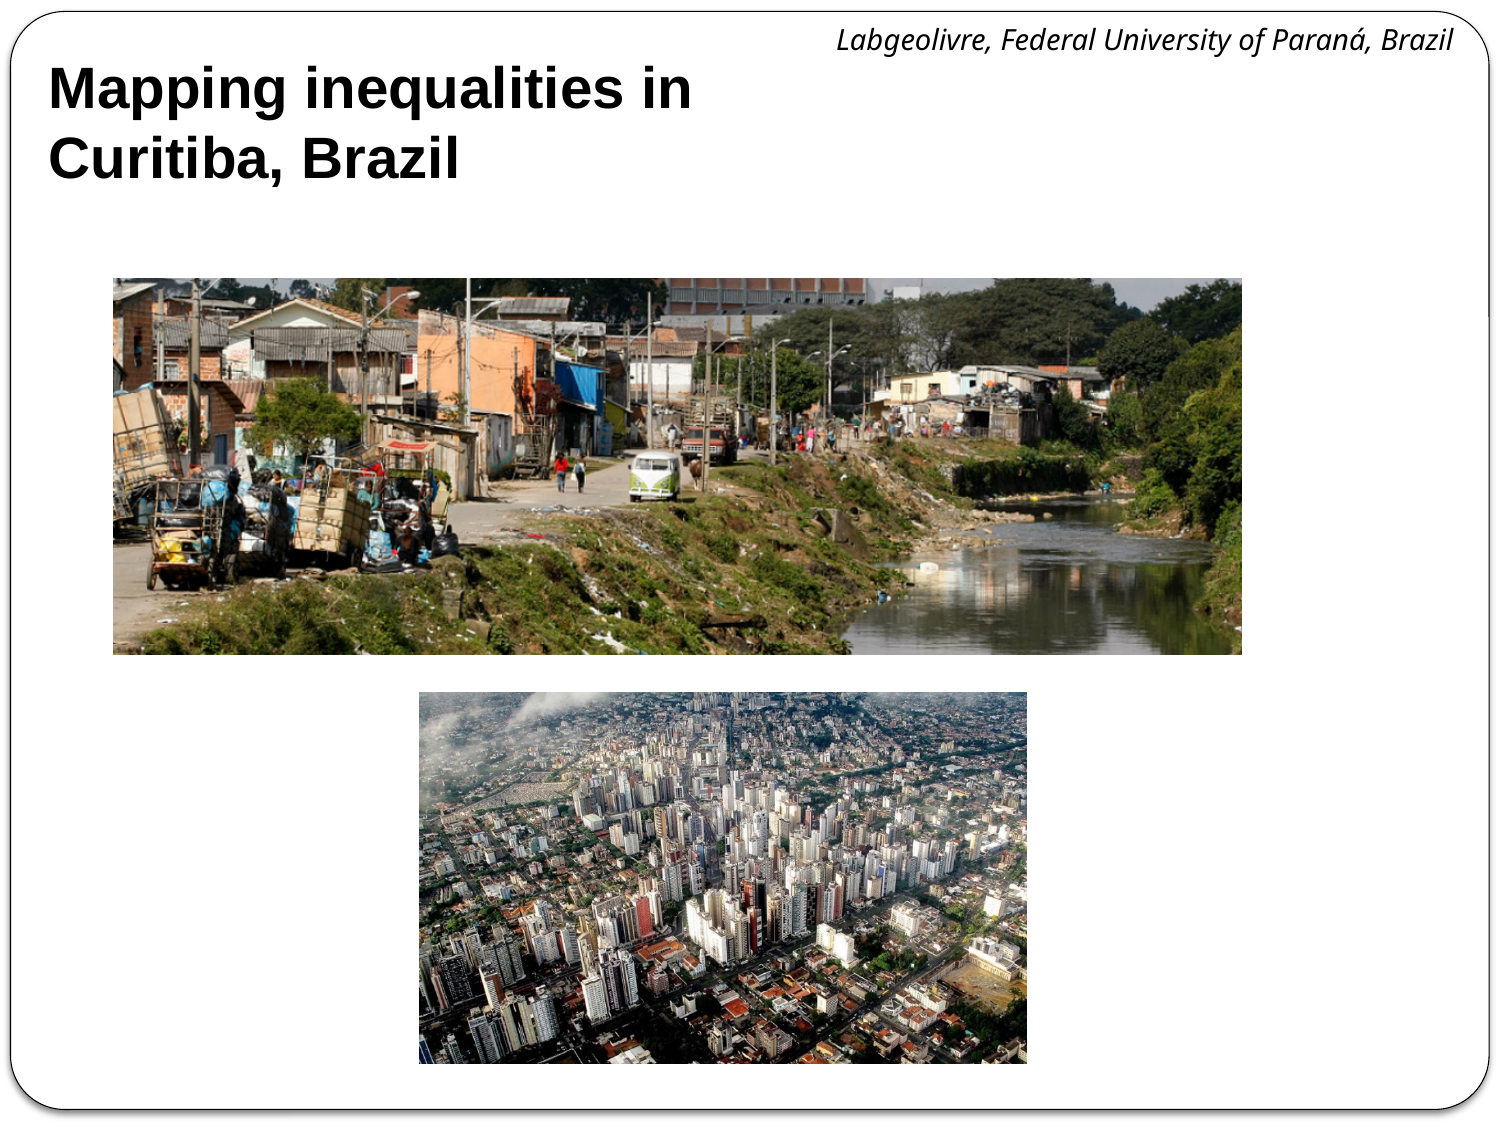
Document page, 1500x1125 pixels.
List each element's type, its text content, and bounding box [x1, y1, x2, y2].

picture [418, 692, 1028, 1064]
text_box Labgeolivre, Federal University of Paraná, Brazil [785, 13, 1469, 64]
picture [113, 278, 1243, 655]
text_box Mapping inequalities in Curitiba, Brazil [34, 42, 845, 198]
